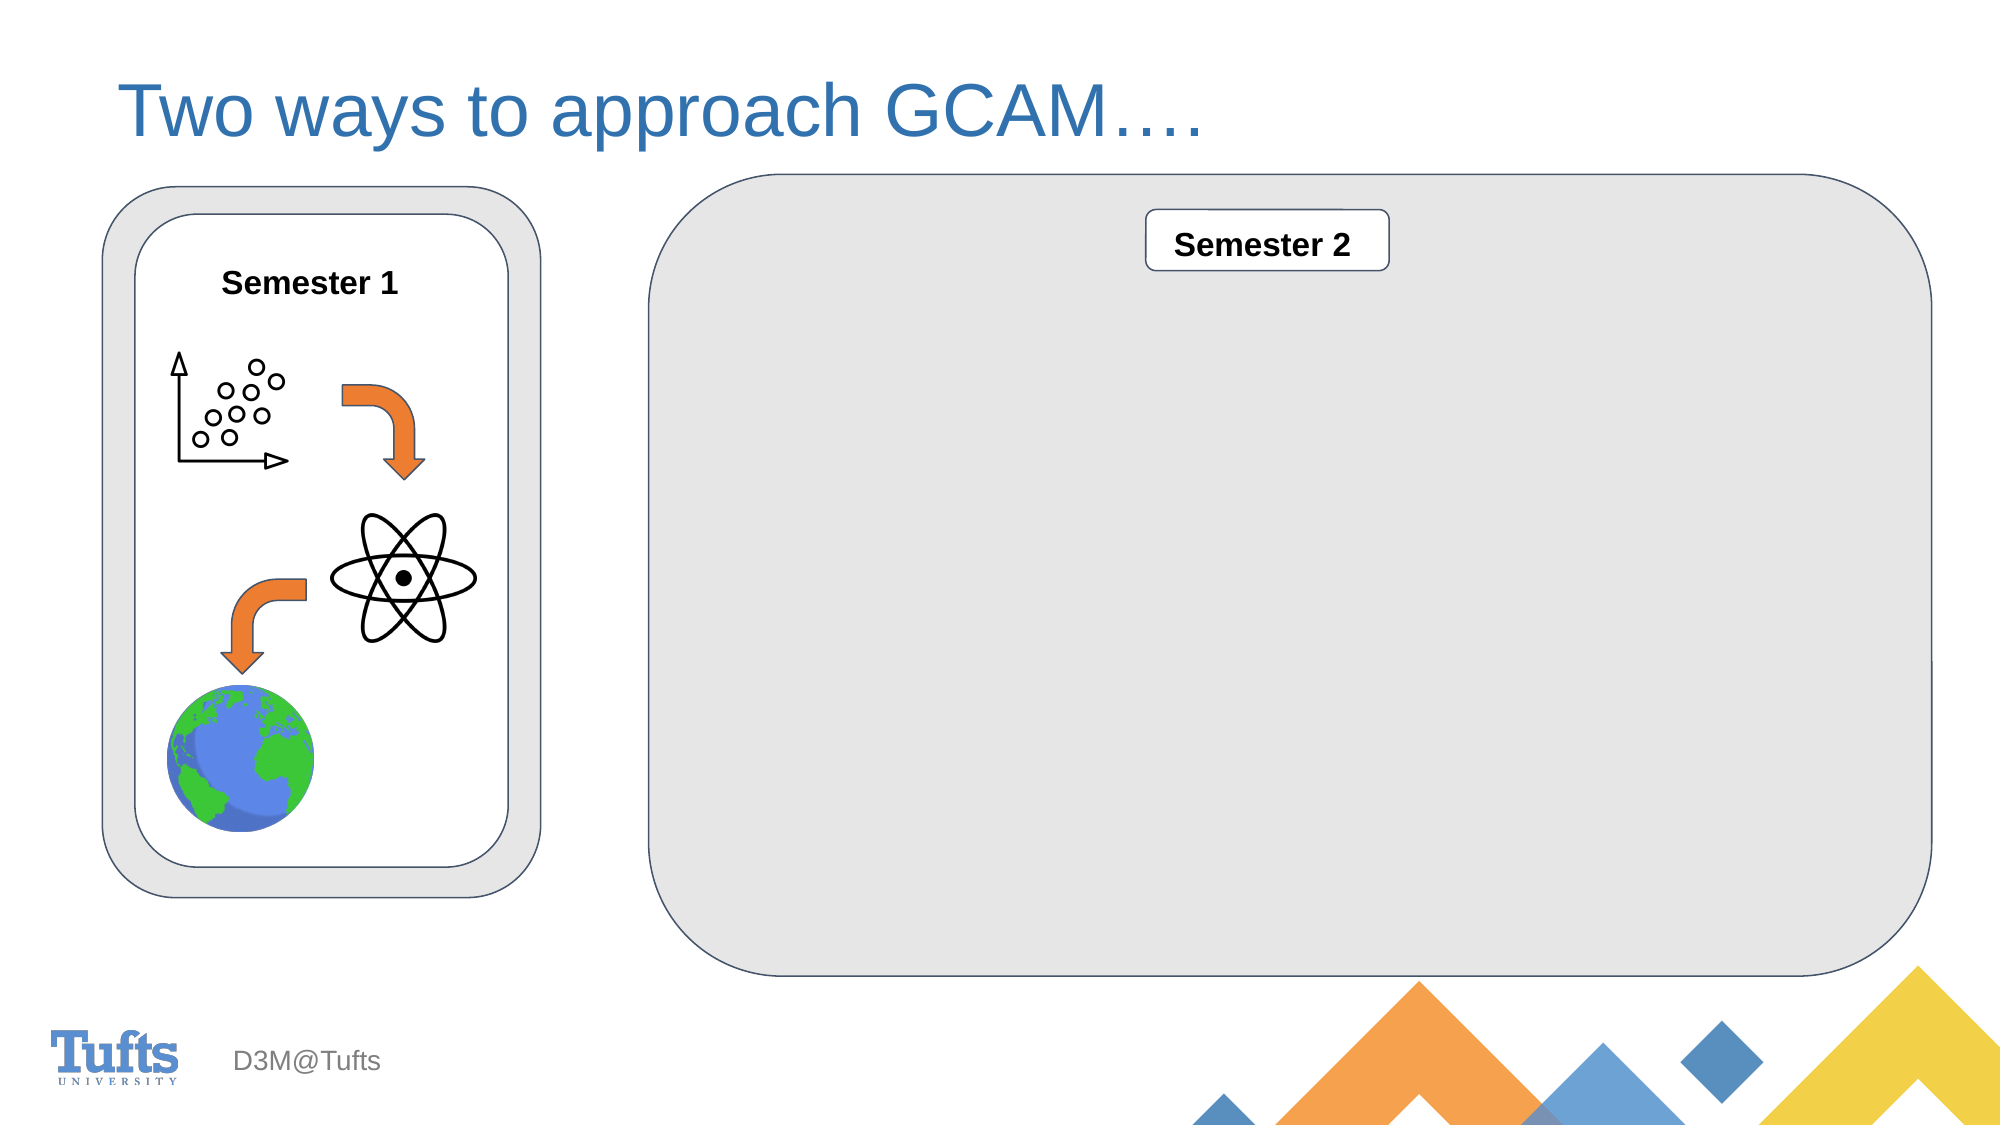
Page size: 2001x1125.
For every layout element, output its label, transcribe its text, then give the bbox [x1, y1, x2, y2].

text_box [648, 174, 1932, 977]
text_box Semester 1 [206, 246, 437, 308]
text_box Two ways to approach GCAM…. [102, 46, 1641, 143]
text_box Semester 2 [1158, 208, 1389, 270]
text_box [134, 214, 509, 868]
text_box [1145, 209, 1383, 271]
picture [0, 0, 2000, 1125]
text_box [102, 186, 541, 898]
text_box [220, 579, 307, 674]
text_box [342, 384, 425, 480]
